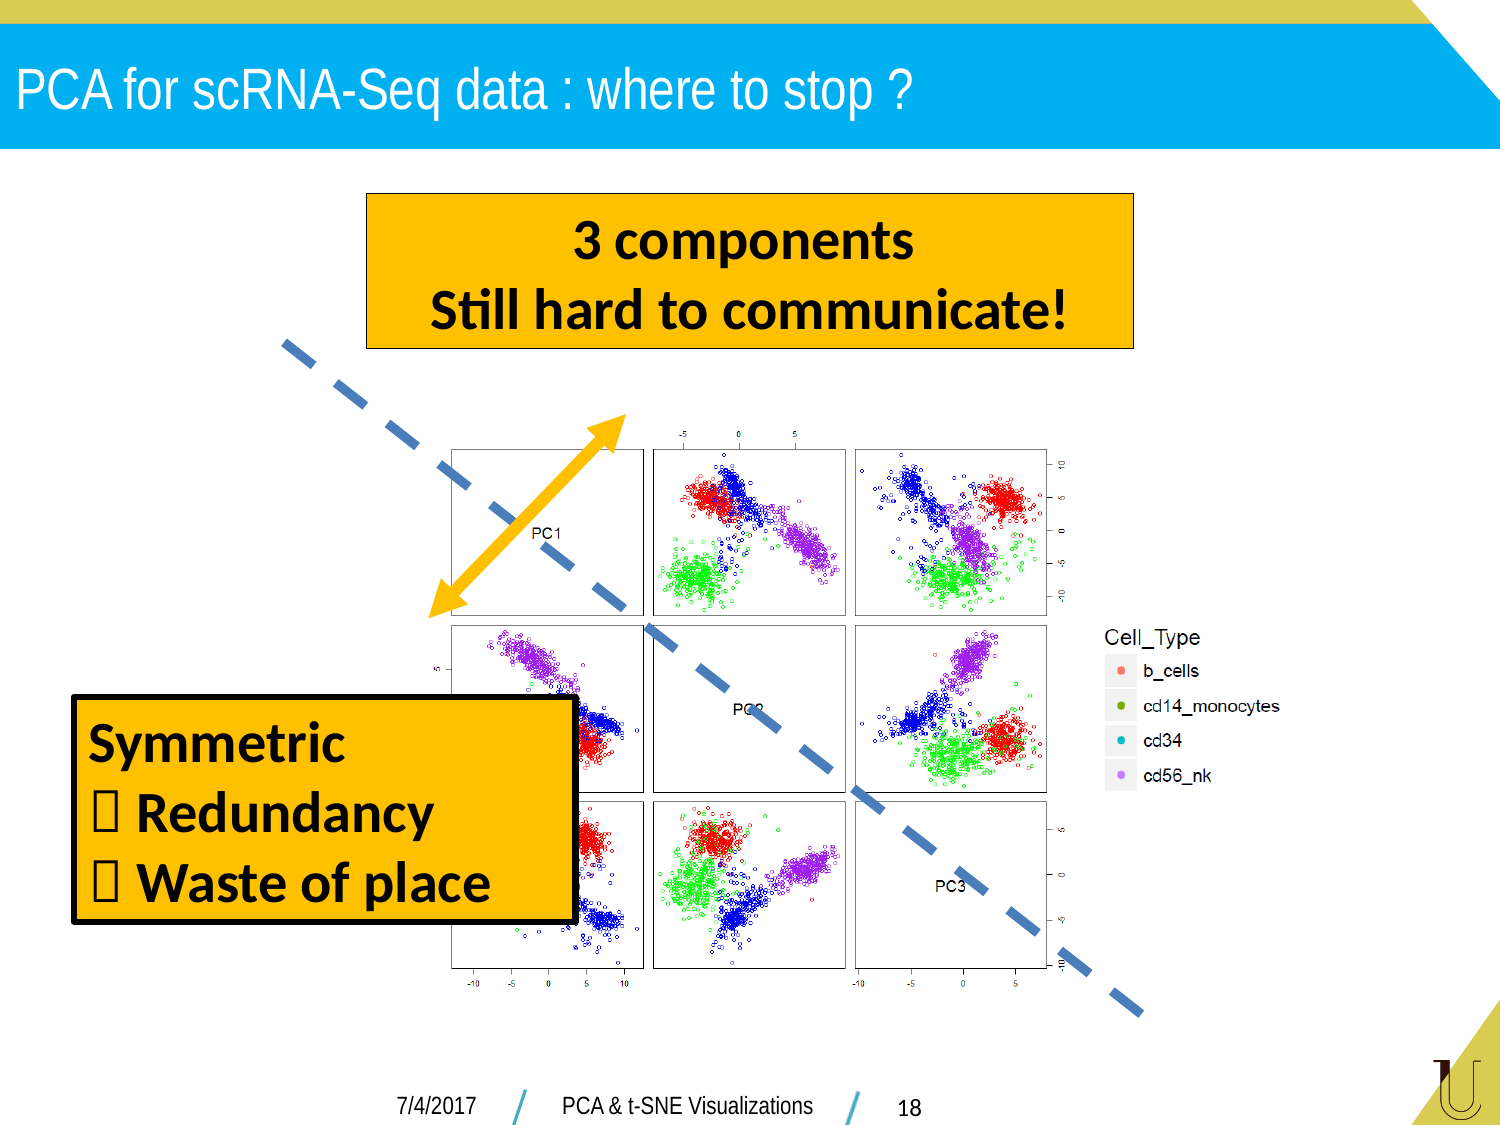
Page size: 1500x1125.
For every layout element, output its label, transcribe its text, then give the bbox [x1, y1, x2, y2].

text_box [283, 342, 1159, 1028]
title PCA for scRNA-Seq data : where to stop ? [0, 23, 1425, 149]
text_box 3 components Still hard to communicate! [366, 193, 1134, 340]
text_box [844, 1083, 940, 1125]
list 7/4/2017 [348, 1082, 526, 1125]
list PCA & t-SNE Visualizations [531, 1082, 845, 1125]
picture [1092, 618, 1289, 796]
text_box Symmetric  Redundancy  Waste of place [73, 697, 278, 922]
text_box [428, 413, 627, 619]
